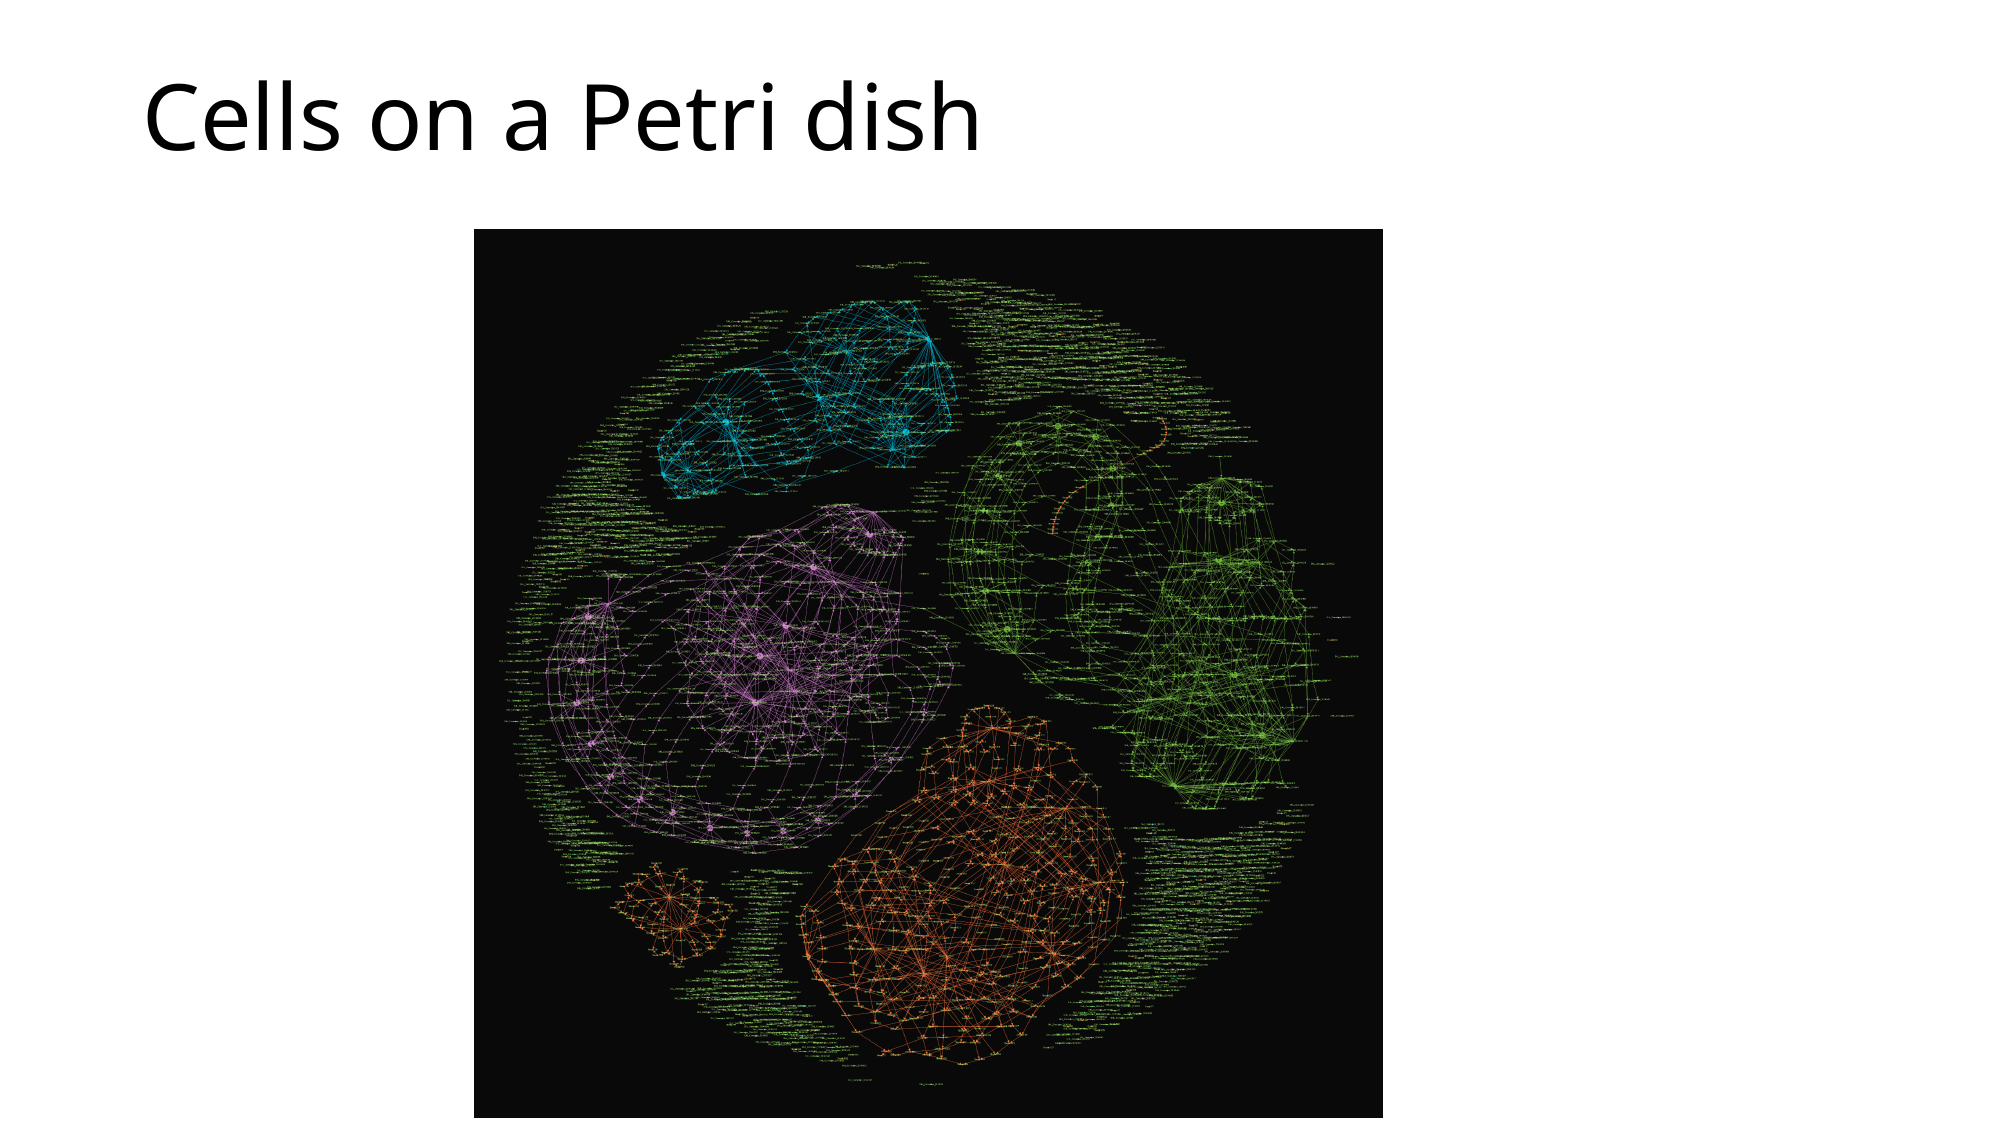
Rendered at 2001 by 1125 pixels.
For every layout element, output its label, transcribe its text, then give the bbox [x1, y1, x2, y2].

picture [474, 229, 1383, 1118]
title Cells on a Petri dish [127, 12, 1853, 230]
